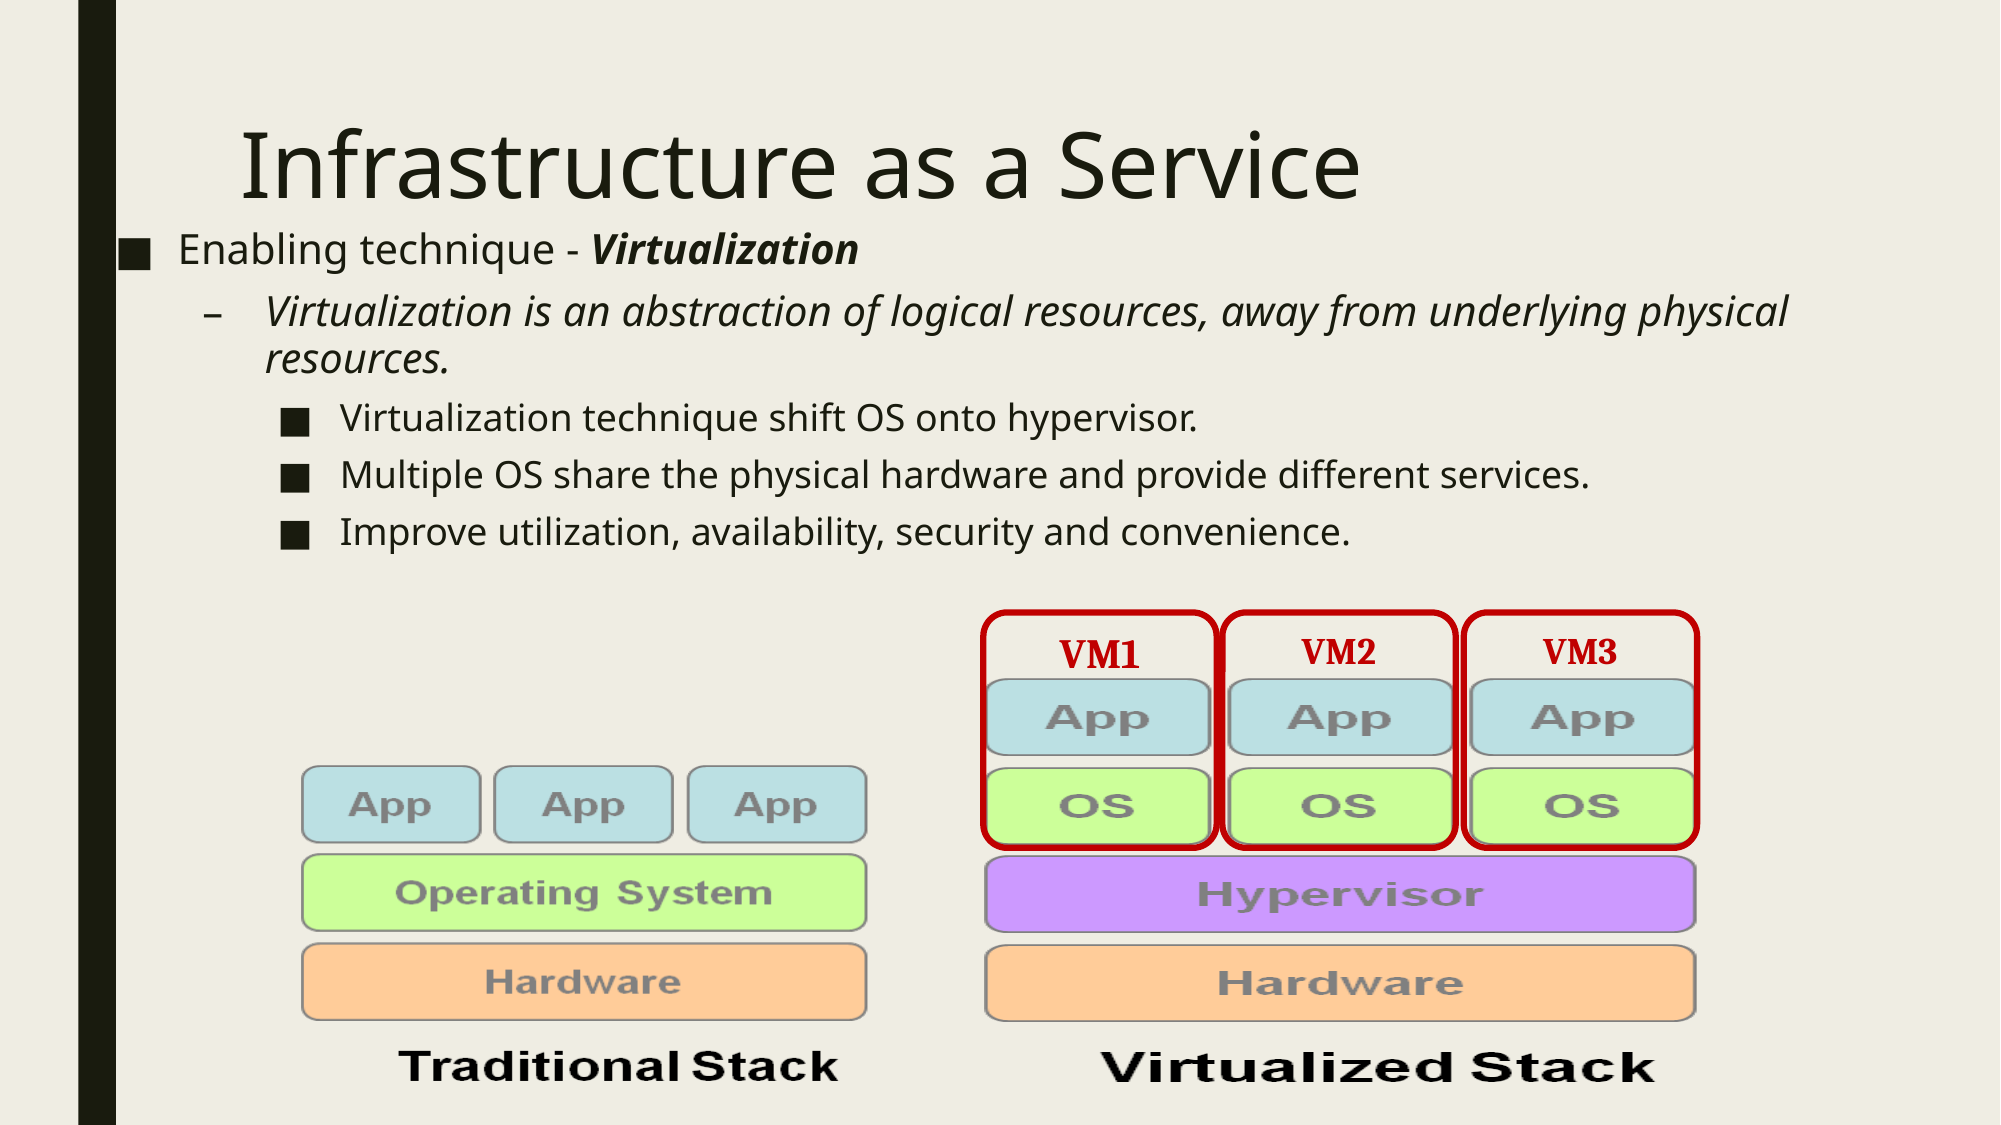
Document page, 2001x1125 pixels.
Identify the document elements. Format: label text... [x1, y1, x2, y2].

text_box VM1 [980, 609, 1219, 836]
title Infrastructure as a Service [225, 112, 1800, 220]
list Enabling technique - Virtualization Virtualization is an abstraction of logical resources, away from underlying physical resources. Virtualization technique shift OS onto hypervisor. Multiple OS share the physical hardware and provide different services. Improve utilization, availability, security and convenience. [99, 220, 1900, 575]
text_box VM3 [1460, 609, 1700, 677]
text_box VM2 [1219, 609, 1459, 677]
picture [983, 677, 1700, 1100]
picture [299, 764, 874, 1099]
